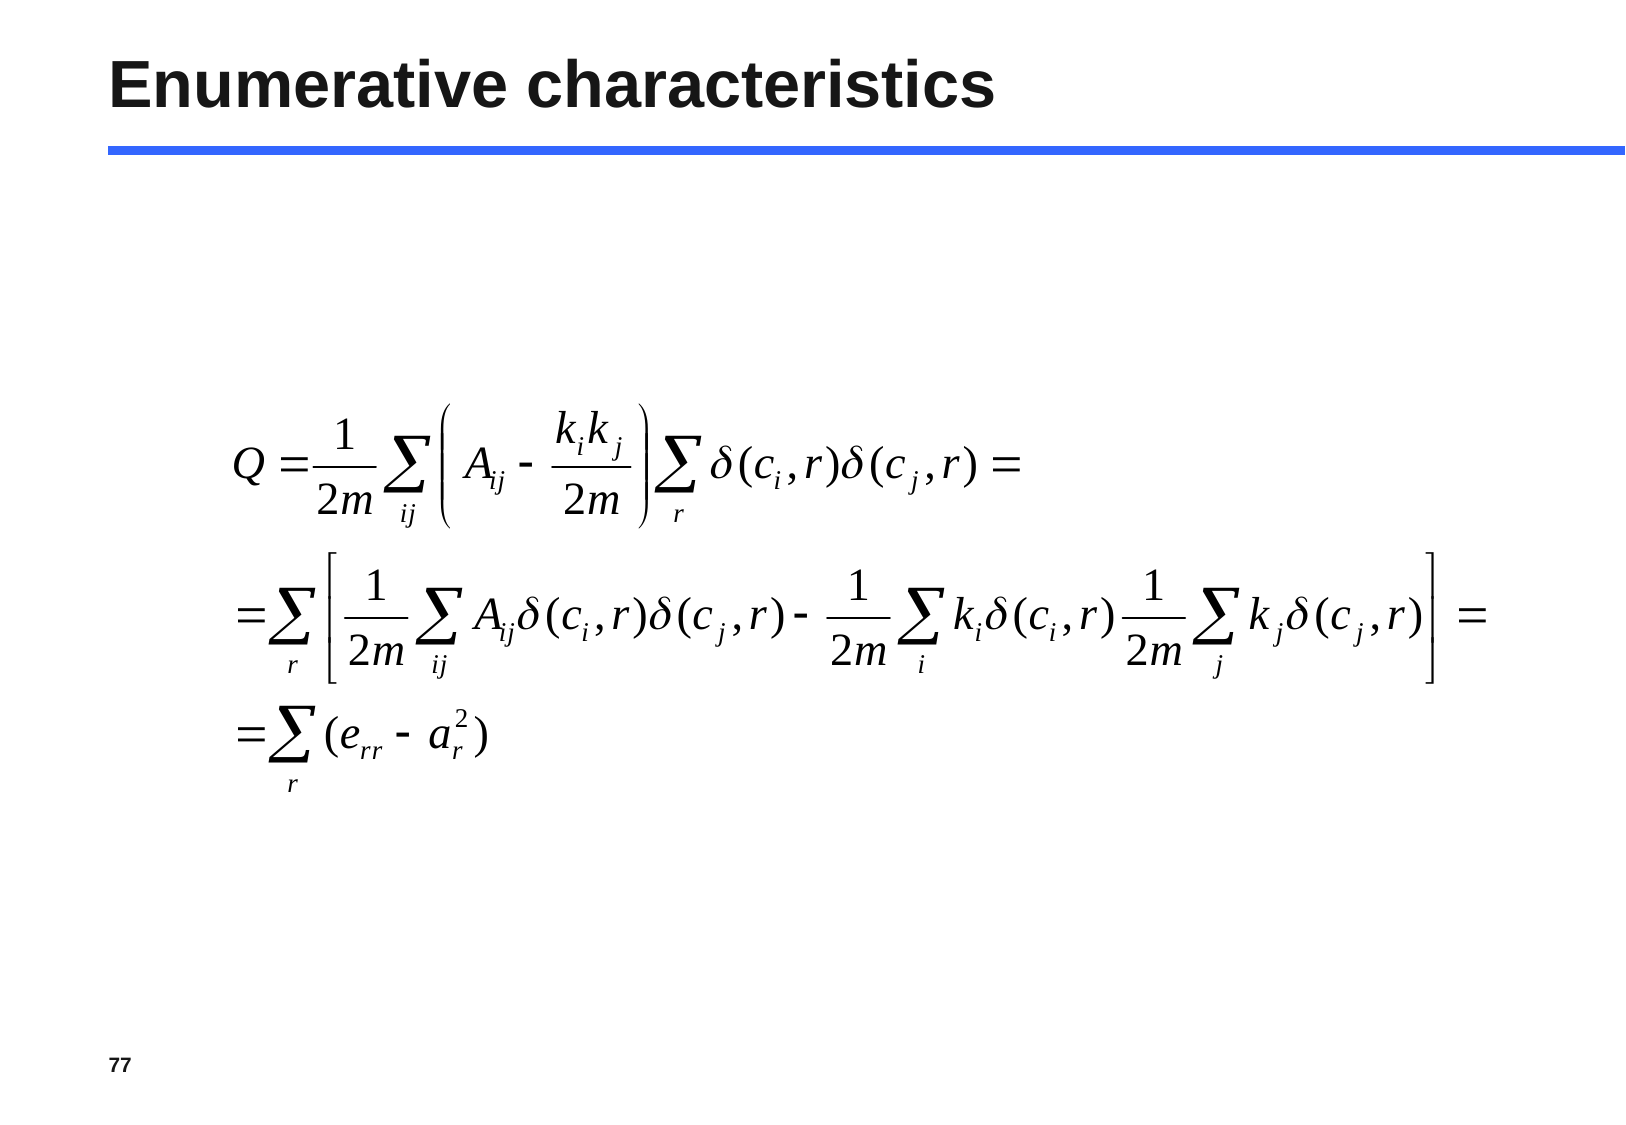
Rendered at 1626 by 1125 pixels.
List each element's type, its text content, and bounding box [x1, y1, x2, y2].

slide_number 77 [108, 1051, 188, 1077]
title Enumerative characteristics [108, 30, 1558, 131]
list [225, 393, 1488, 804]
